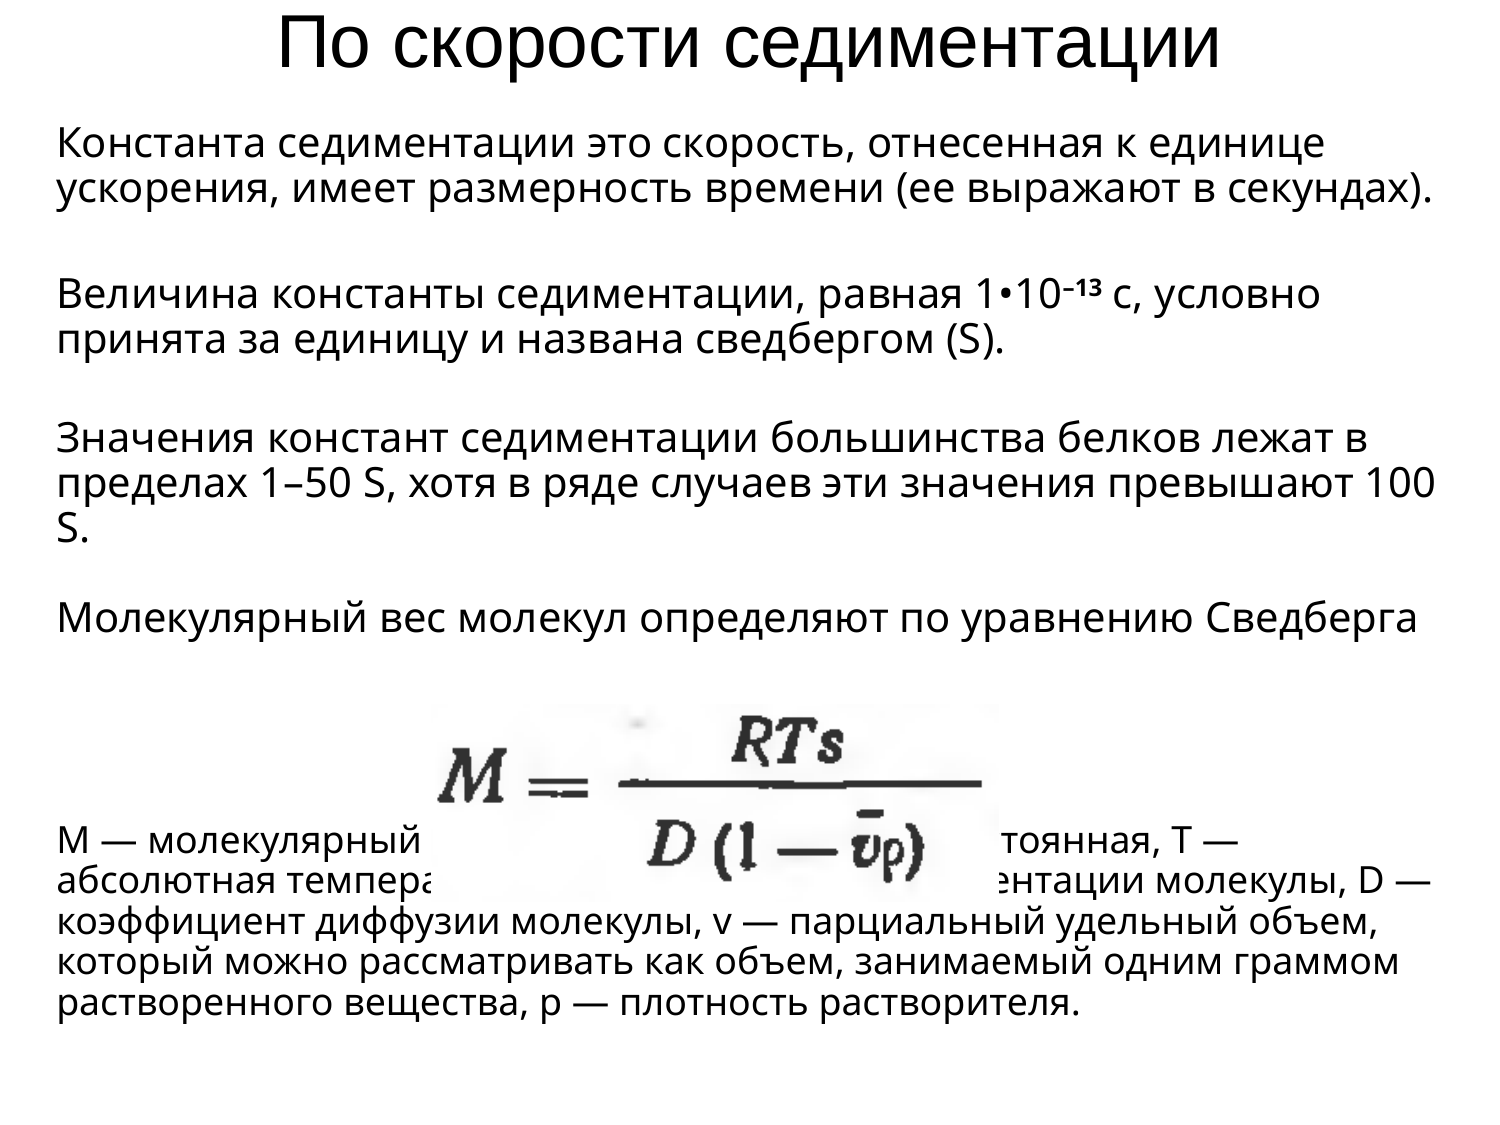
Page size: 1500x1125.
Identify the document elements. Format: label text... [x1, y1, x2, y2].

title По скорости седиментации [0, 0, 1500, 91]
list Константа седиментации это скорость, отнесенная к единице ускорения, имеет размерность времени (ее выражают в секундах). Величина константы седиментации, равная 1•10–13 с, условно принята за единицу и названа сведбергом (S). Значения констант седиментации большинства белков лежат в пределах 1–50 S, хотя в ряде случаев эти значения превышают 100 S. Молекулярный вес молекул определяют по уравнению Сведберга М — молекулярный вес молекулы, R — газовая постоянная, Т — абсолютная температура, s — коэффициент седиментации молекулы, D — коэффициент диффузии молекулы, v — парциальный удельный объем, который можно рассматривать как объем, занимаемый одним граммом растворенного вещества, р — плотность растворителя. [41, 113, 1459, 1125]
picture [430, 703, 999, 903]
